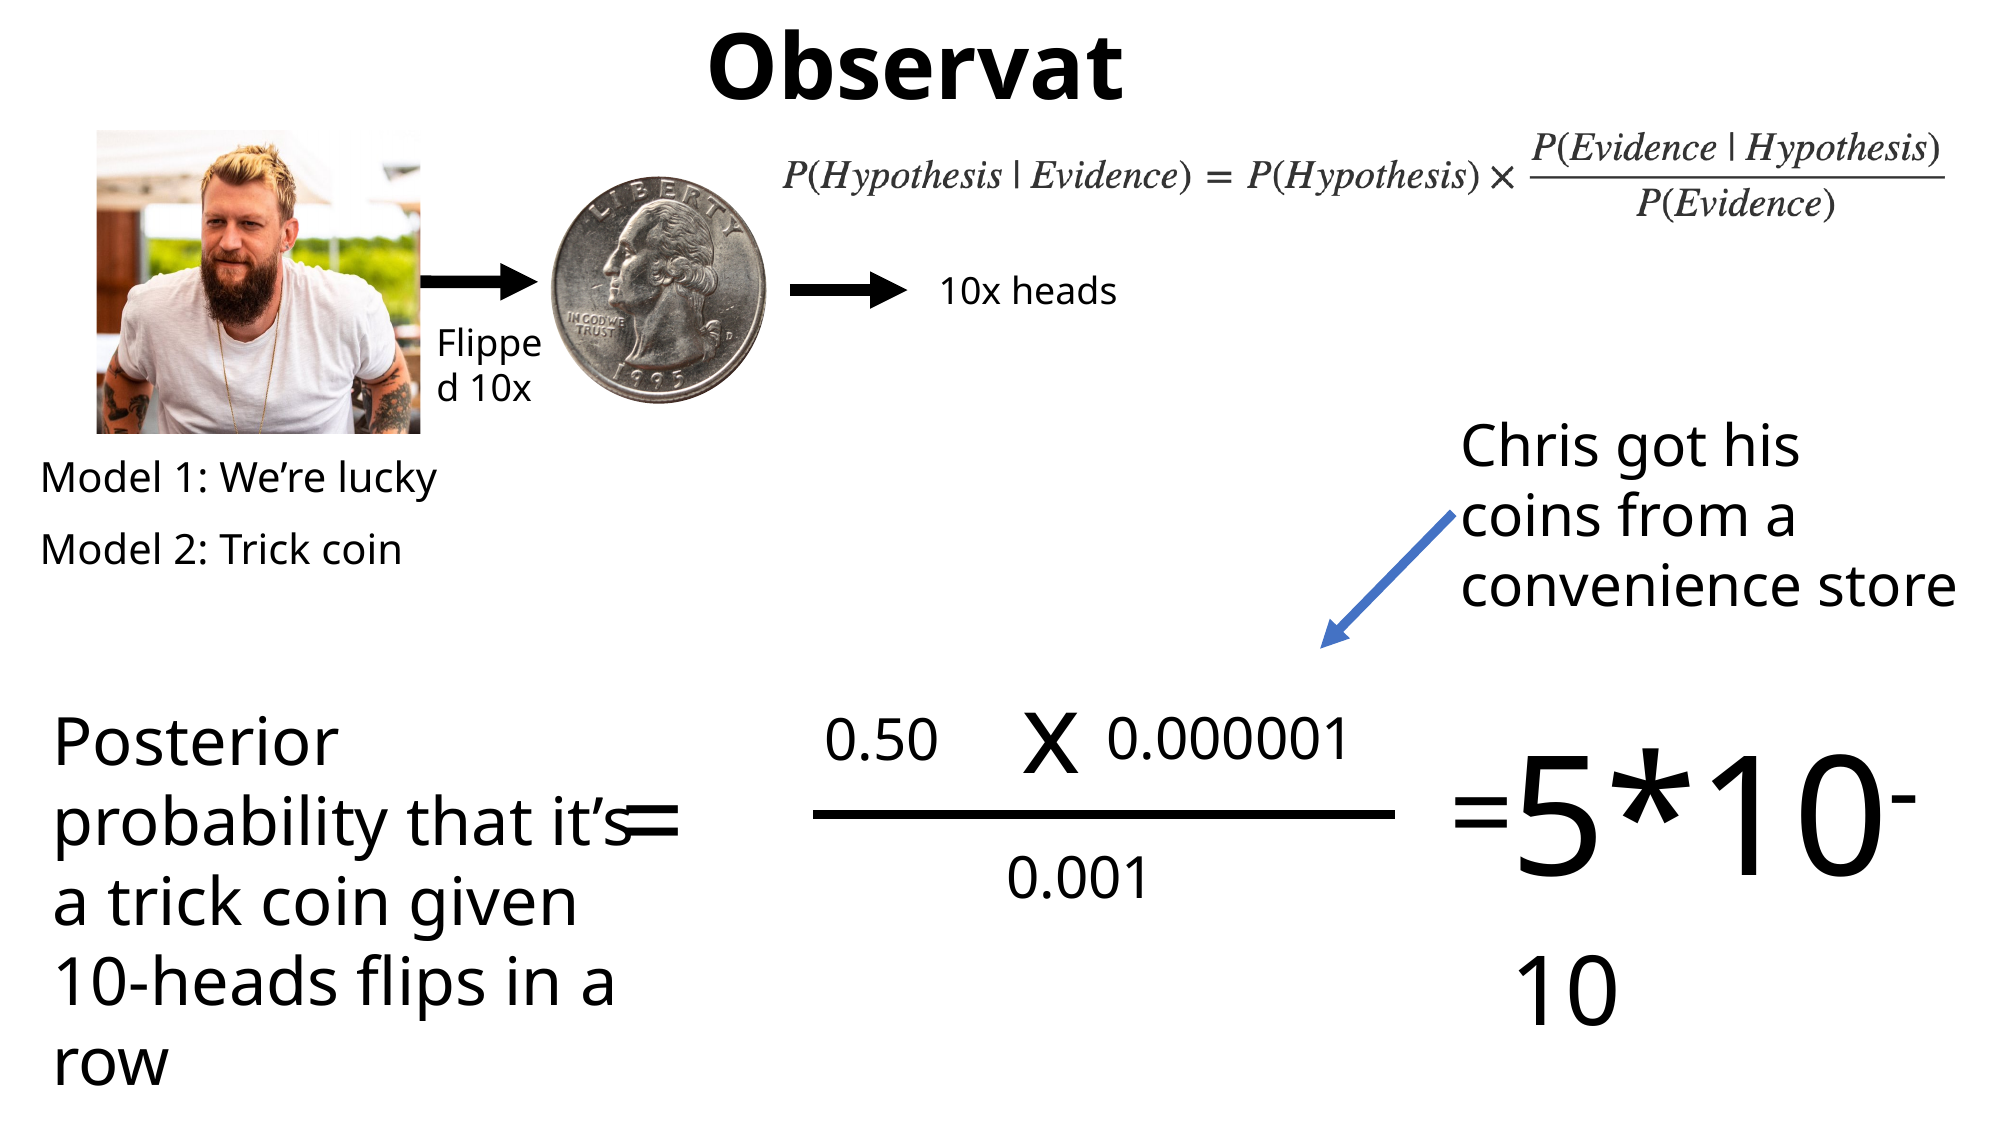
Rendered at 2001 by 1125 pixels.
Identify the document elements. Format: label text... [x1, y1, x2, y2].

picture [779, 123, 1957, 226]
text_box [96, 130, 1147, 434]
text_box Posterior probability that it’s a trick coin given 10-heads flips in a row [44, 691, 672, 1107]
text_box Observation [684, 0, 1147, 130]
text_box Model 1: We’re lucky [32, 442, 568, 508]
text_box Model 2: Trick coin [32, 515, 568, 581]
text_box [568, 400, 2000, 919]
